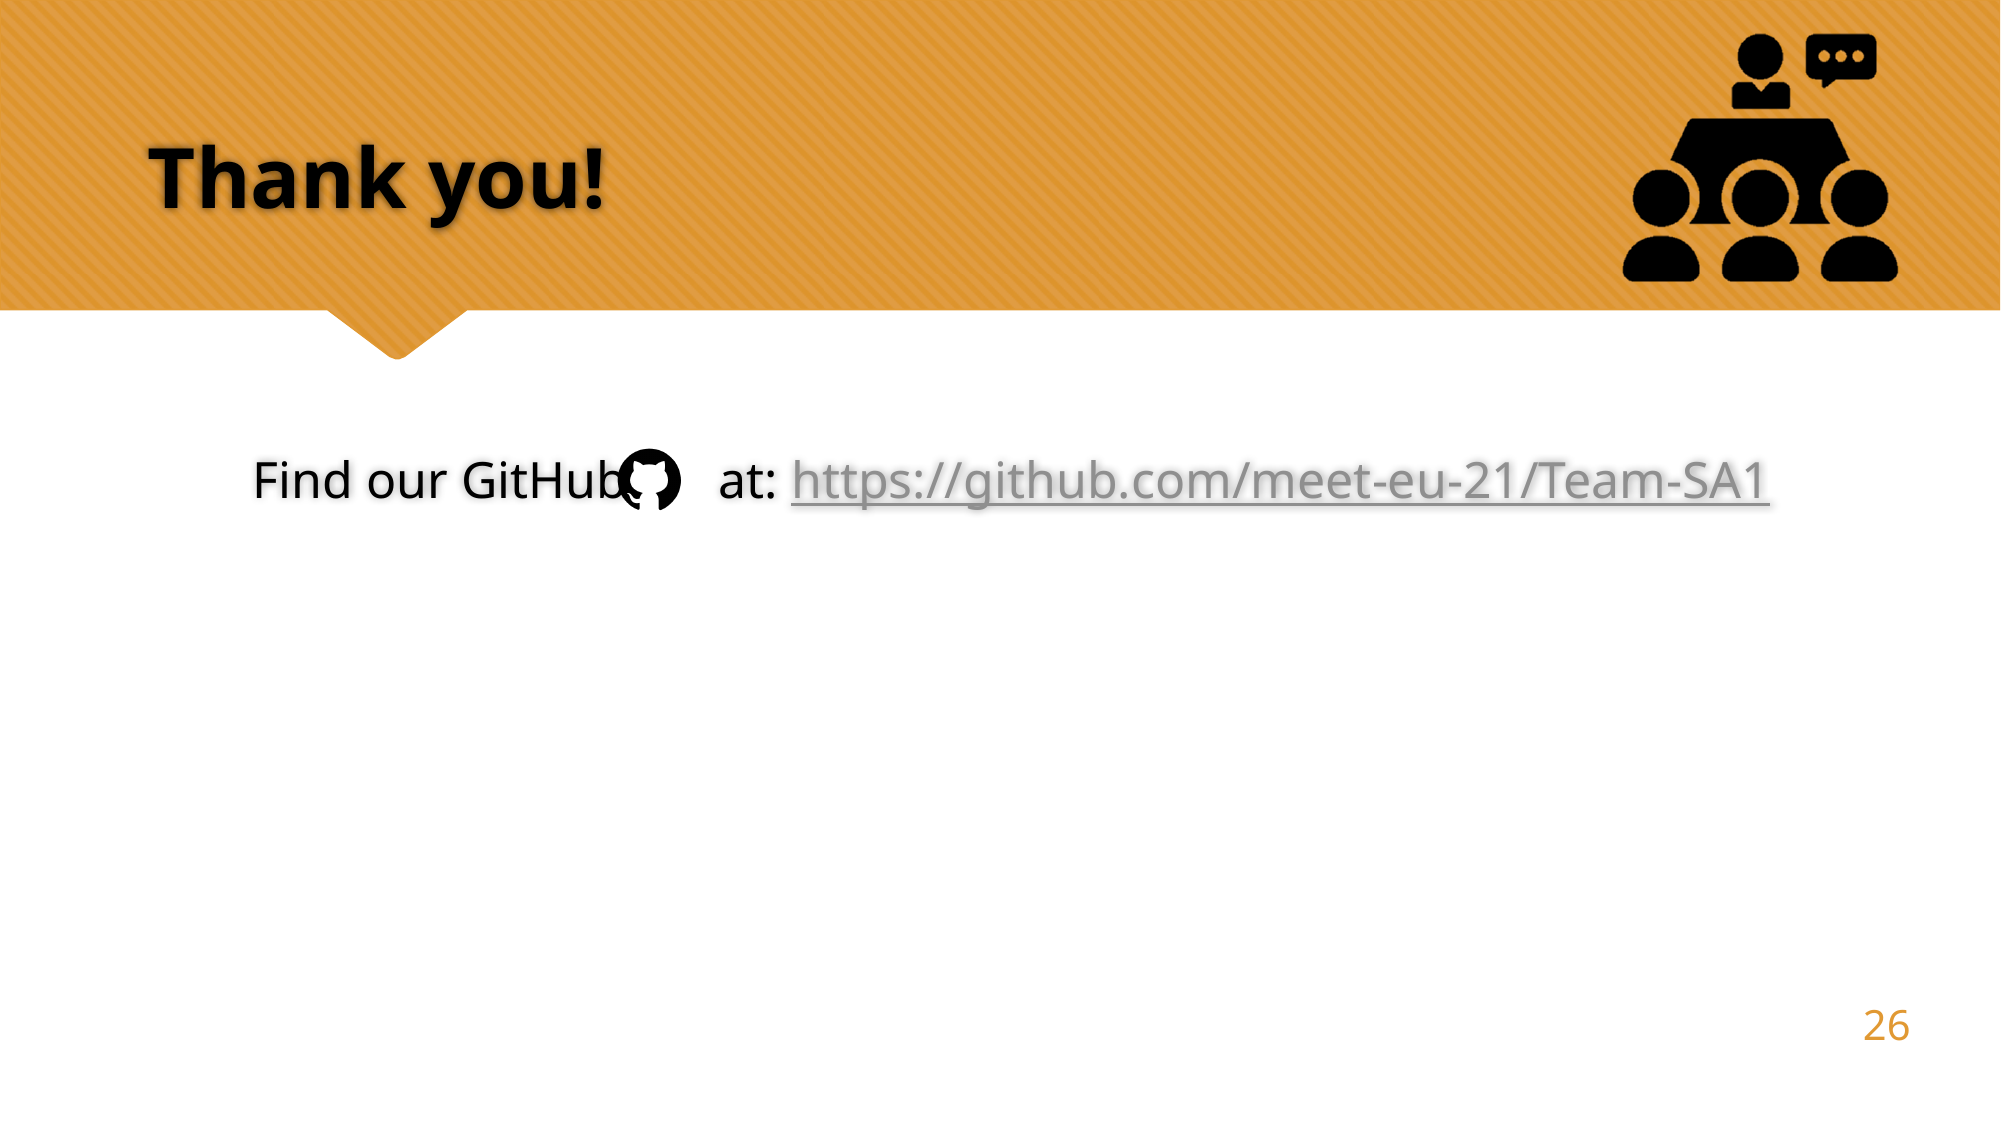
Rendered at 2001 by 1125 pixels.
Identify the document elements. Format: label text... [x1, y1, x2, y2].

picture [611, 442, 688, 518]
title Thank you! [132, 73, 1596, 184]
list Find our GitHub at: https://github.com/meet-eu-21/Team-SA1 [81, 191, 1942, 857]
slide_number 26 [1751, 970, 1926, 1051]
picture [1596, 18, 1928, 306]
